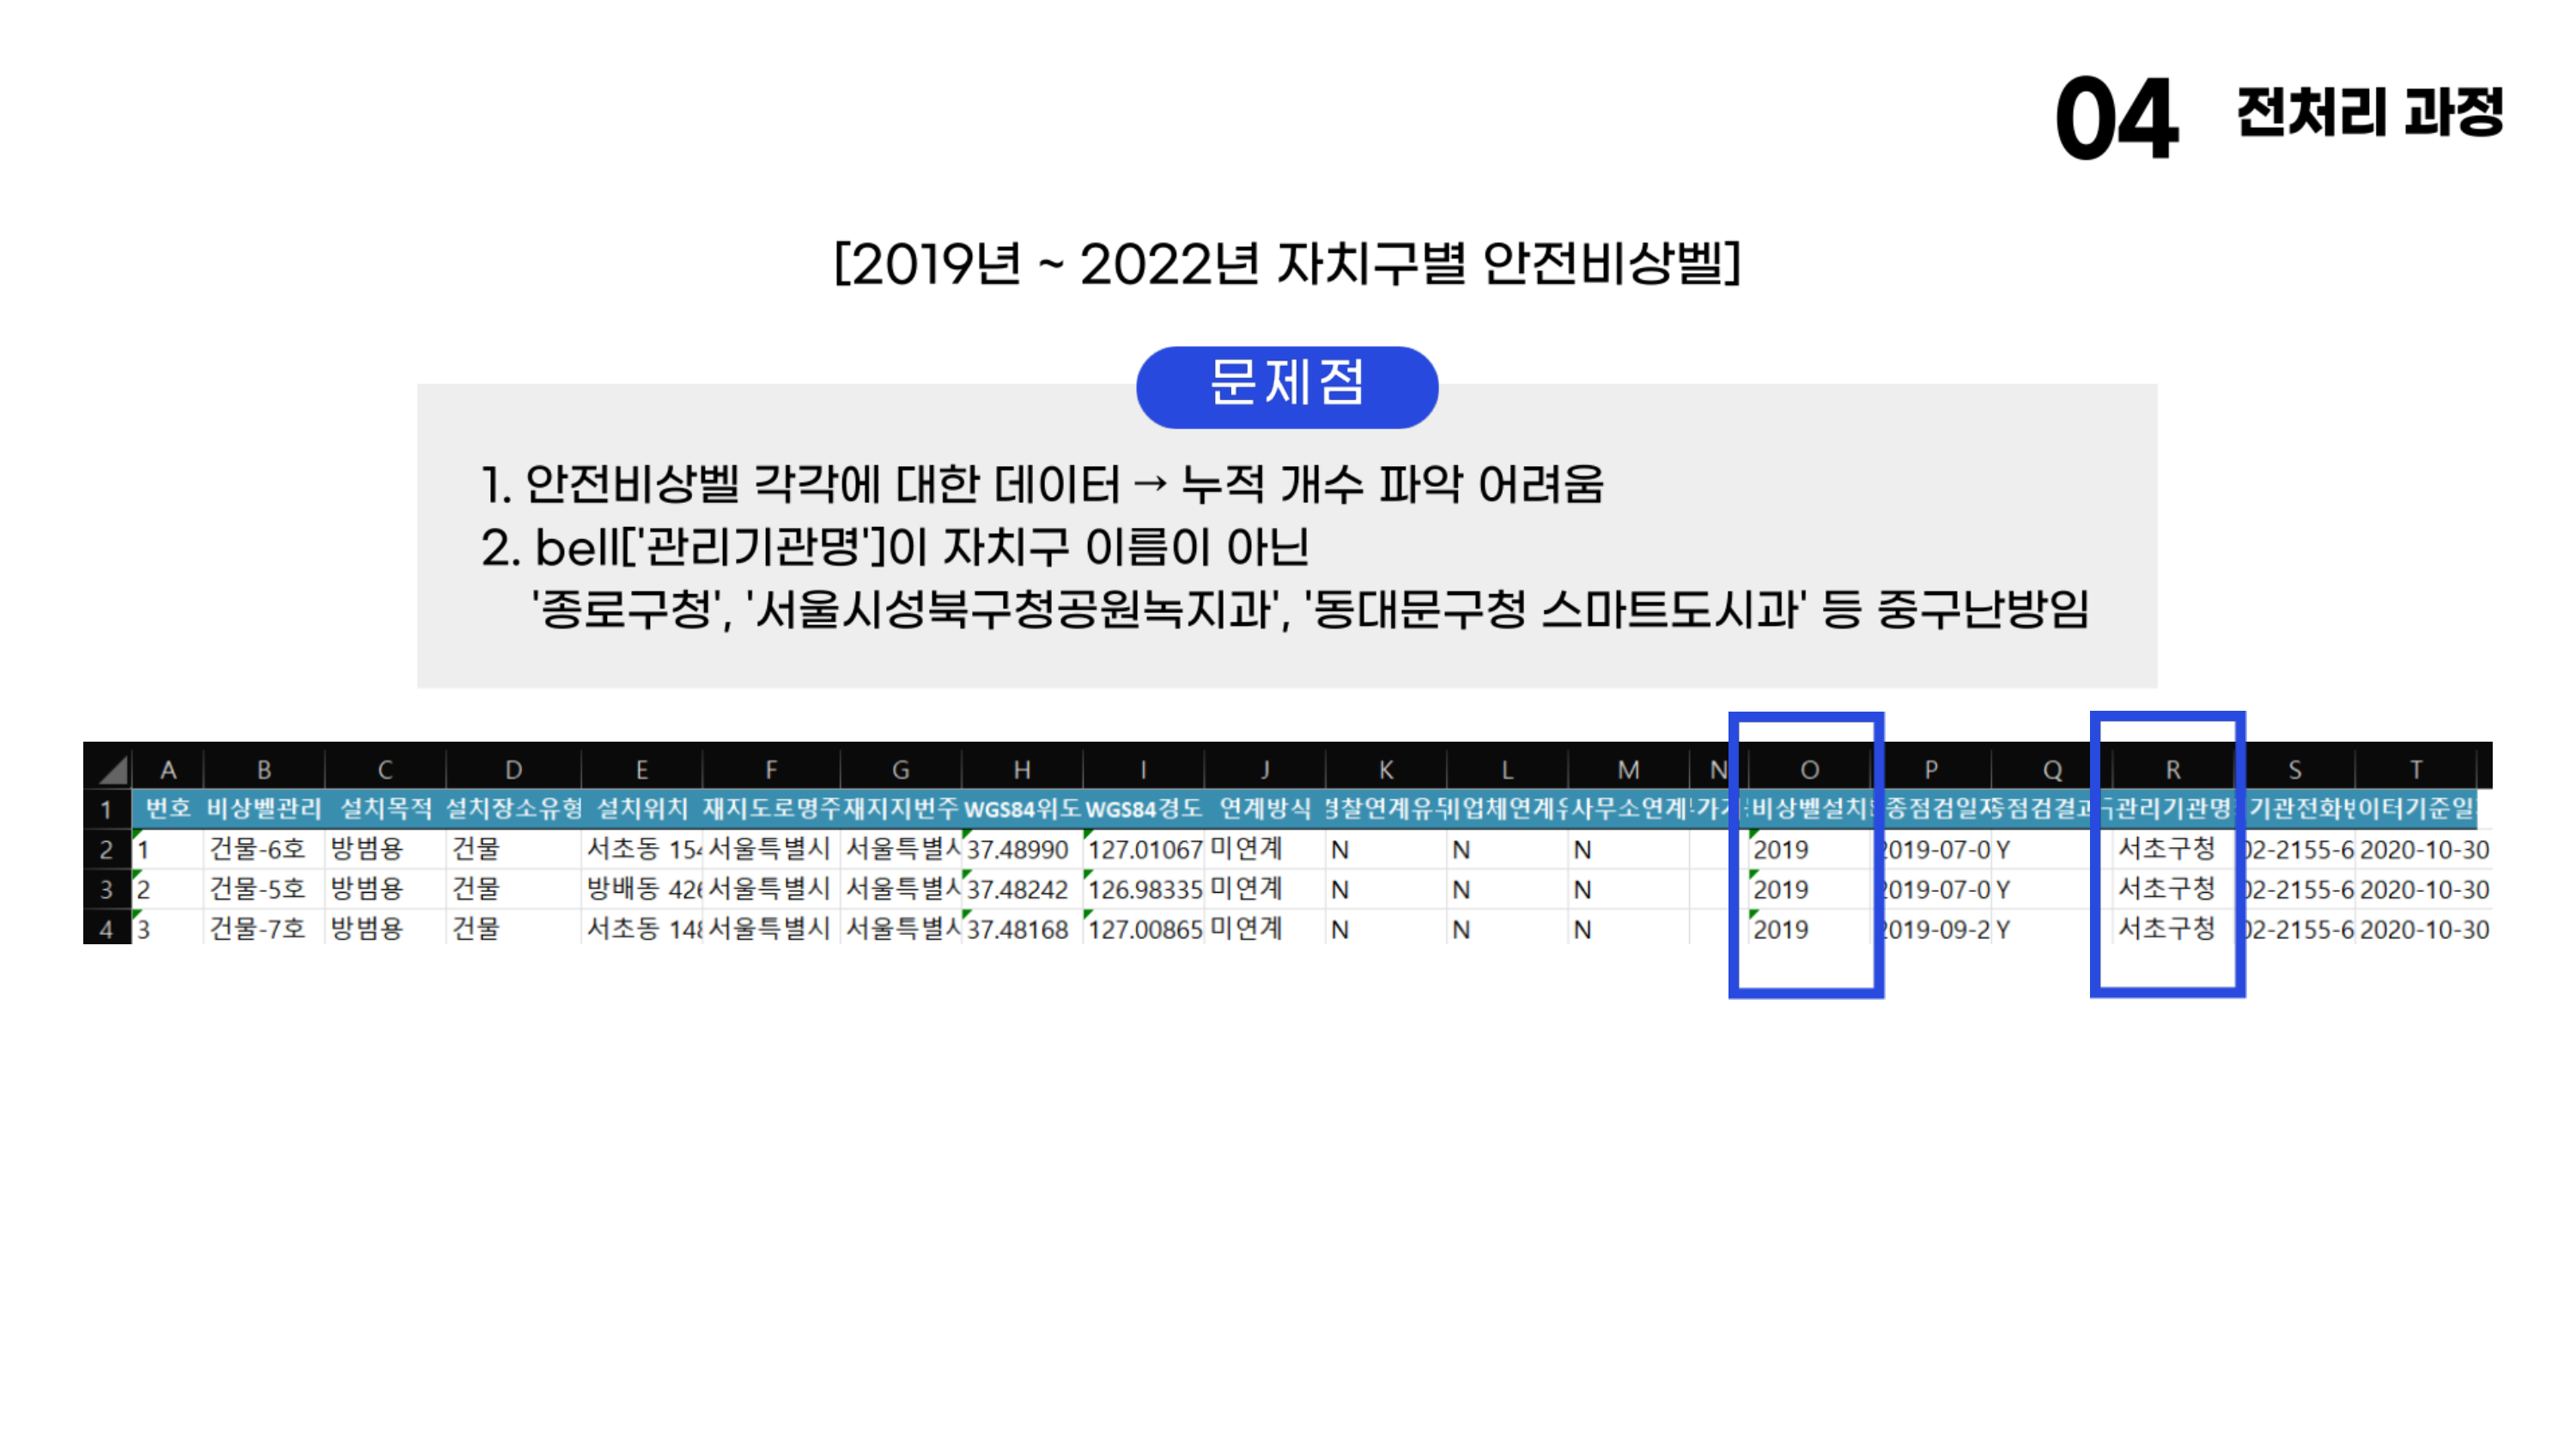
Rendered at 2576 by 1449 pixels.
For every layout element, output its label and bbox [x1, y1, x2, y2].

picture [2021, 11, 2559, 268]
text_box [2090, 711, 2247, 999]
text_box [1728, 758, 1886, 1001]
picture [630, 212, 1883, 384]
text_box [1889, 758, 2086, 944]
text_box [2053, 58, 2567, 197]
text_box [2251, 742, 2493, 944]
text_box [1136, 346, 1439, 430]
text_box [82, 742, 1724, 944]
picture [467, 443, 2132, 749]
text_box [417, 384, 2159, 689]
